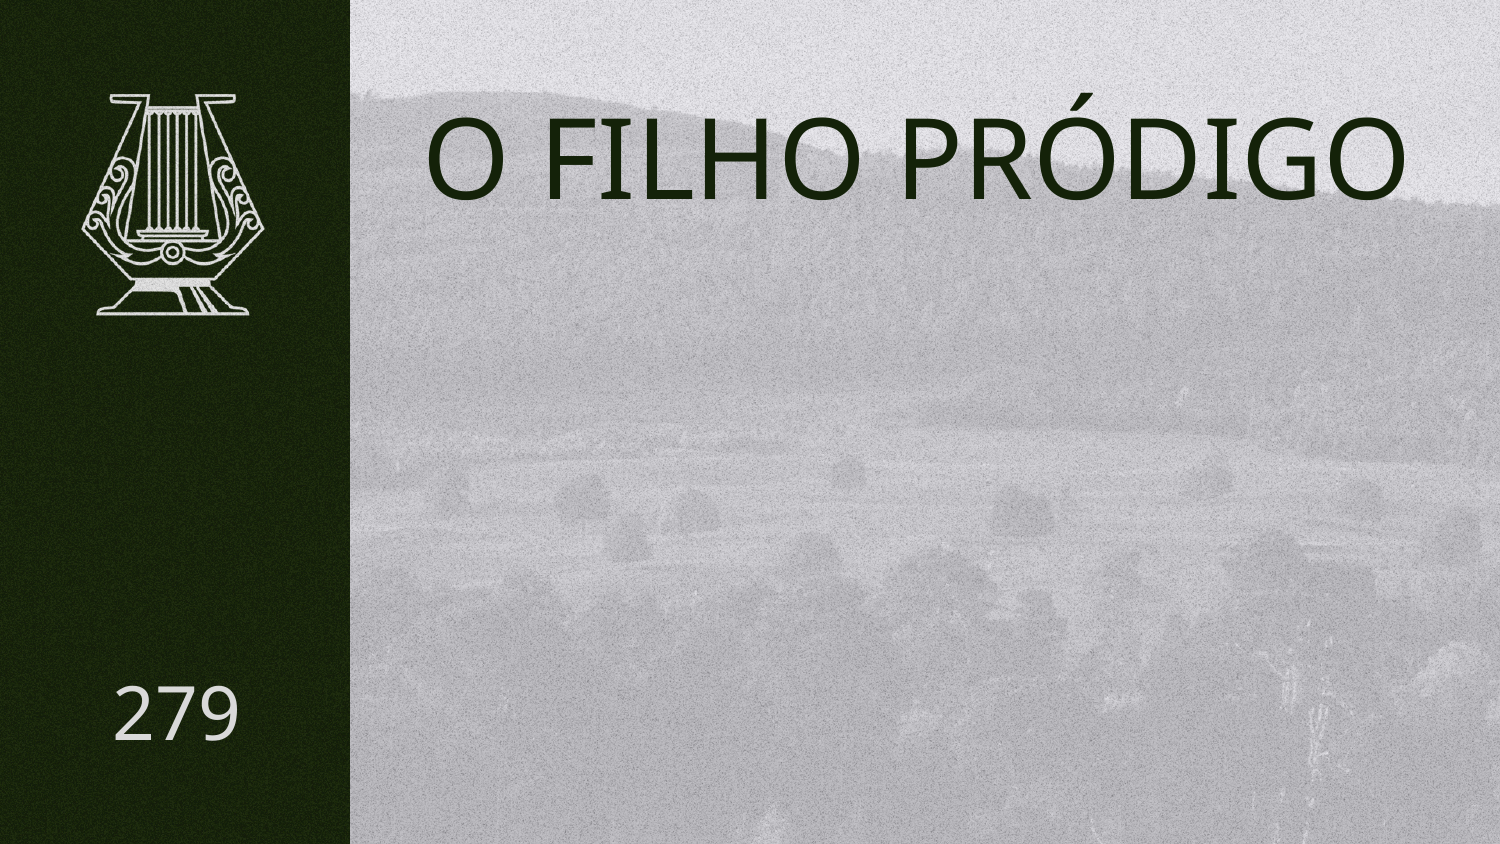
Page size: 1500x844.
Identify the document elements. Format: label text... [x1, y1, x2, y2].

picture [0, 0, 1500, 844]
list 279 [76, 658, 278, 765]
title O FILHO PRÓDIGO [407, 79, 1447, 777]
